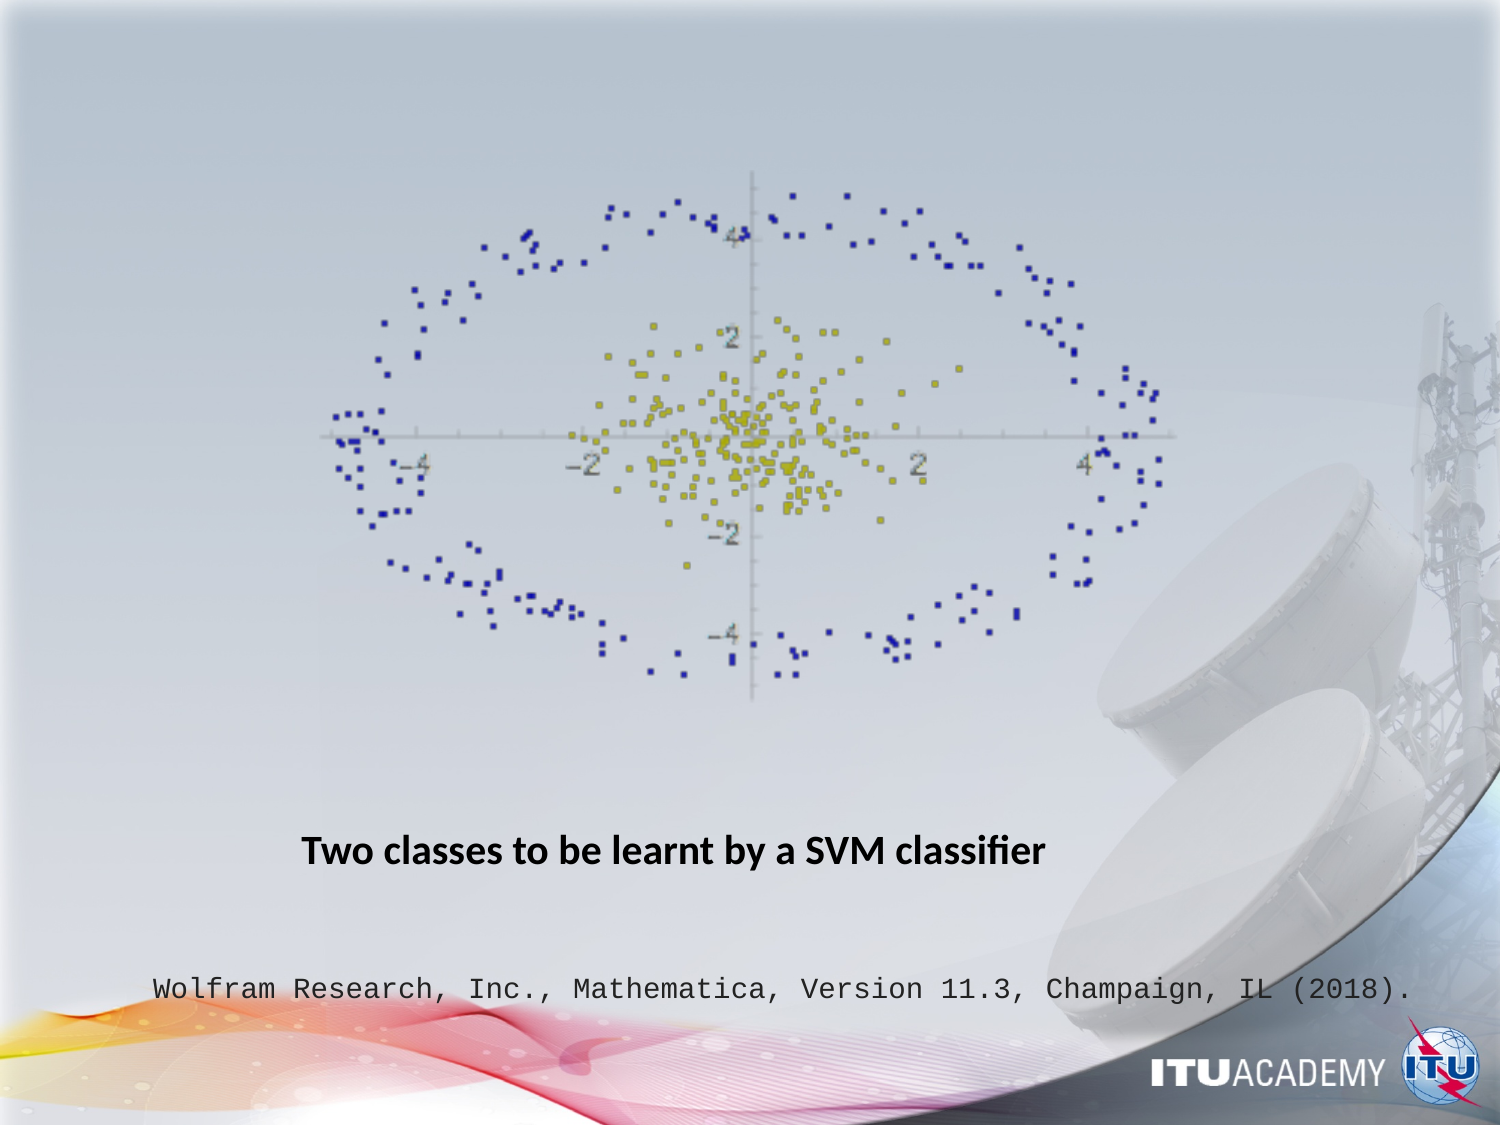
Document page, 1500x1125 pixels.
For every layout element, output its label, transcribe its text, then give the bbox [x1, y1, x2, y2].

text_box Wolfram Research, Inc., Mathematica, Version 11.3, Champaign, IL (2018). [145, 962, 1421, 1012]
title Two classes to be learnt by a SVM classifier [293, 786, 1195, 881]
picture [0, 0, 1500, 1125]
